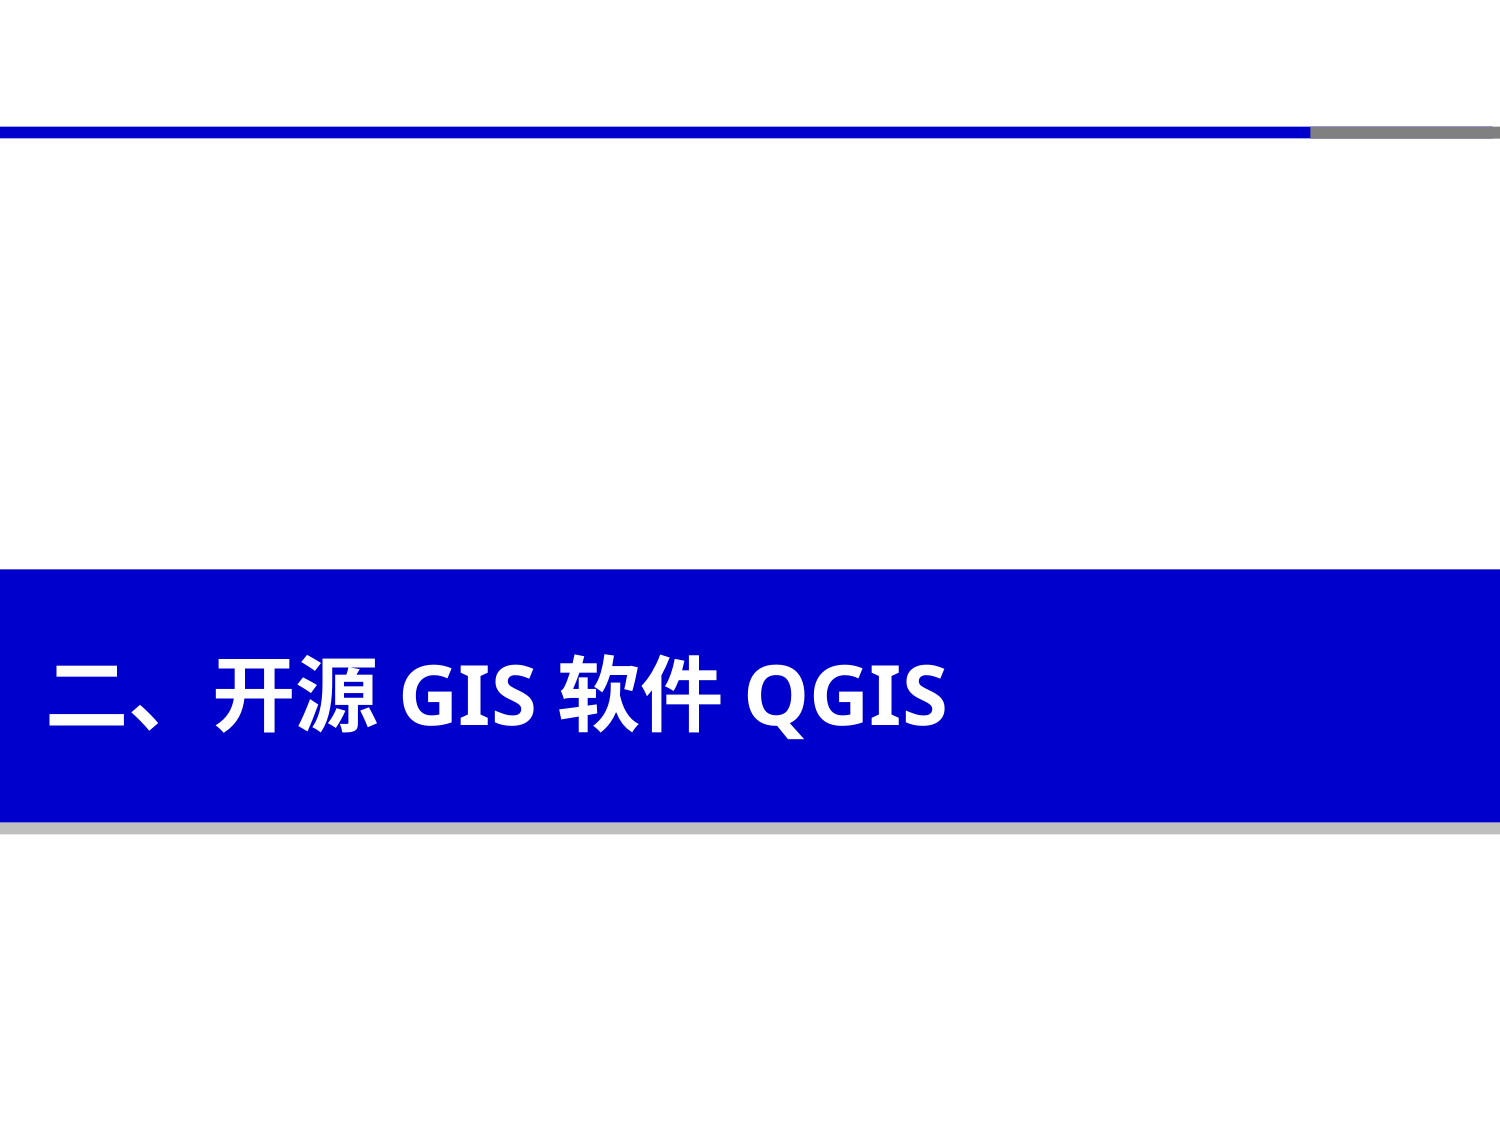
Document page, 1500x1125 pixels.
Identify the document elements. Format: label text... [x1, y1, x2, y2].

text_box 二、开源GIS软件QGIS [30, 634, 1467, 750]
text_box [0, 822, 1500, 835]
text_box [0, 569, 1500, 822]
